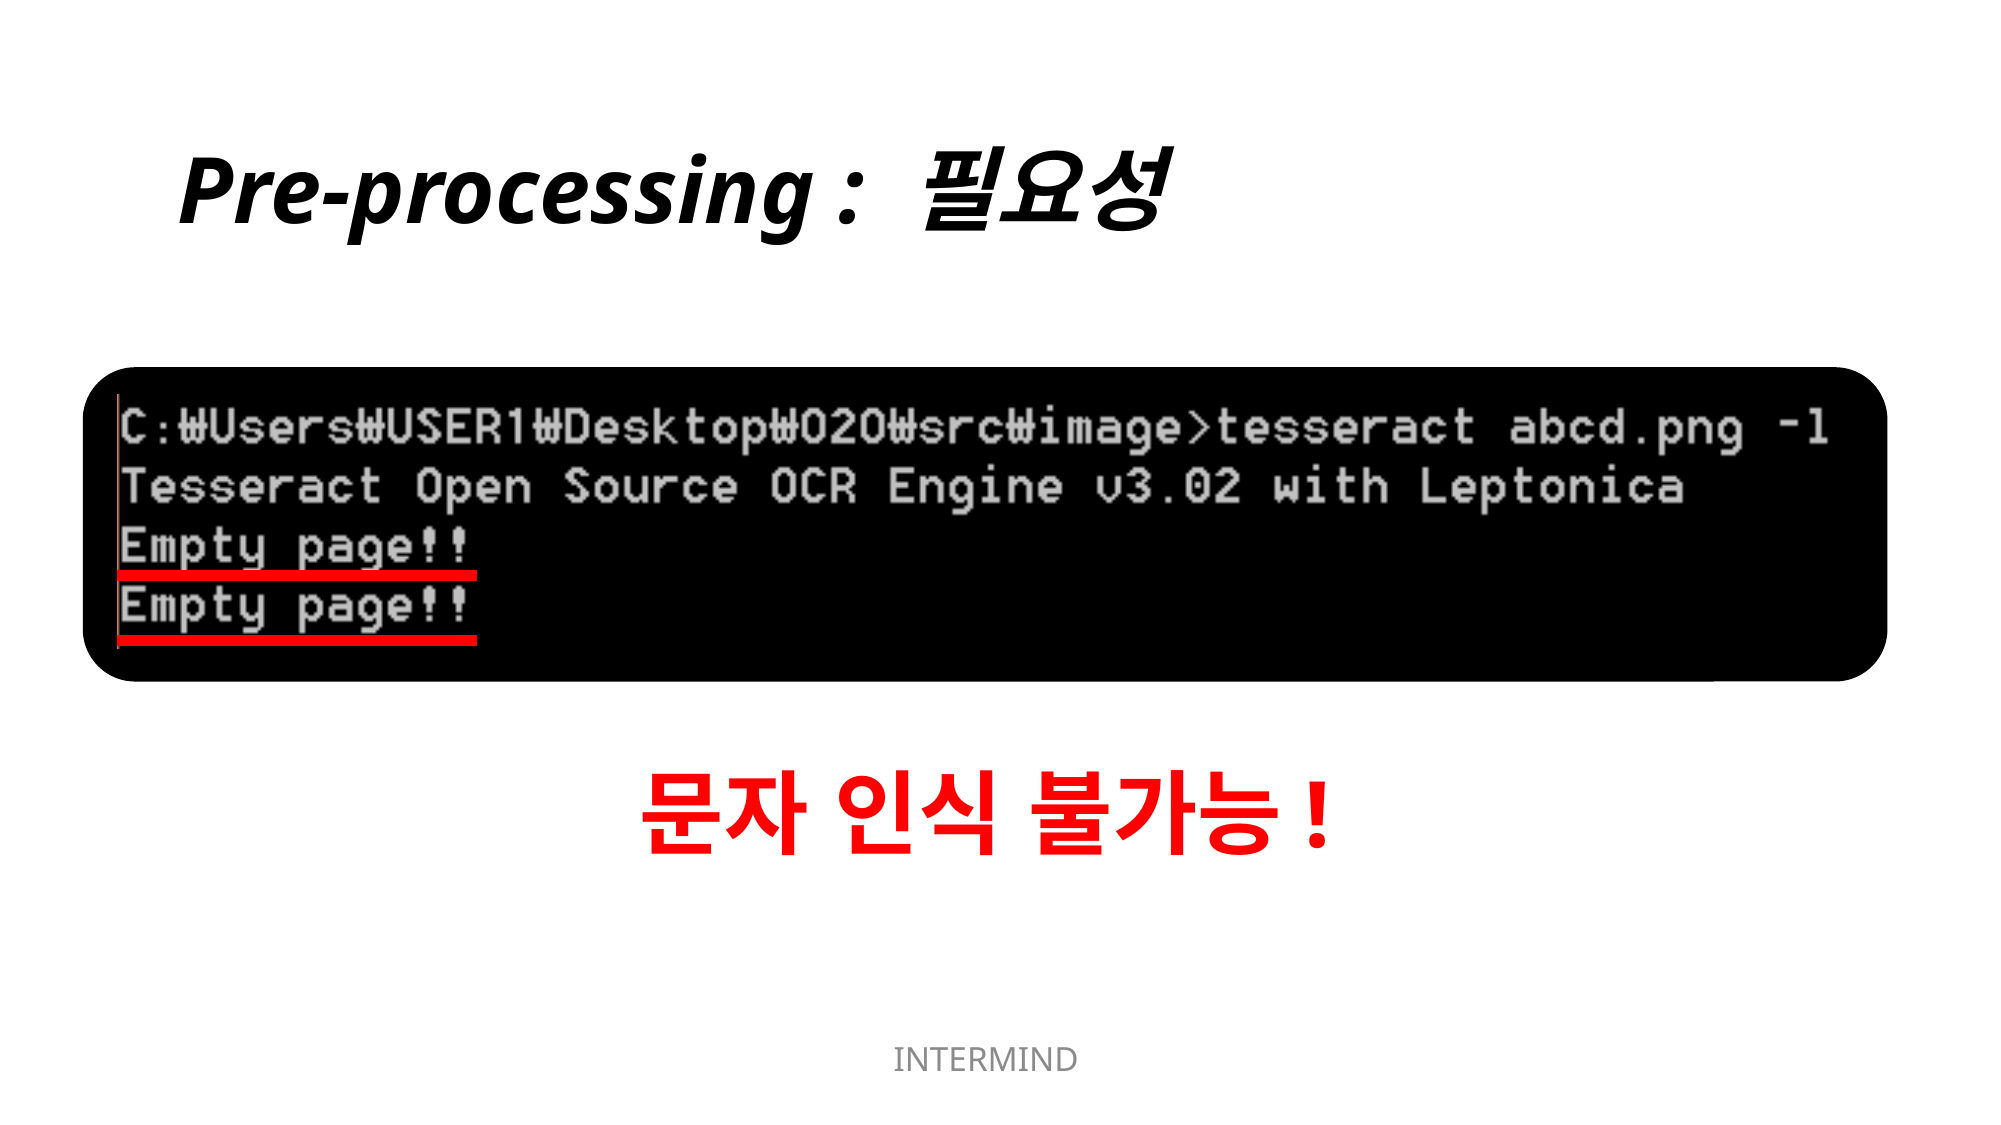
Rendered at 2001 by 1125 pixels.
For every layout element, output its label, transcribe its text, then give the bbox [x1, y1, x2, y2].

footer INTERMIND [648, 1028, 1324, 1088]
picture [117, 394, 1855, 649]
text_box 문자 인식 불가능! [606, 748, 1364, 874]
text_box Pre-processing : 필요성 [162, 84, 1888, 303]
text_box [81, 366, 1889, 683]
